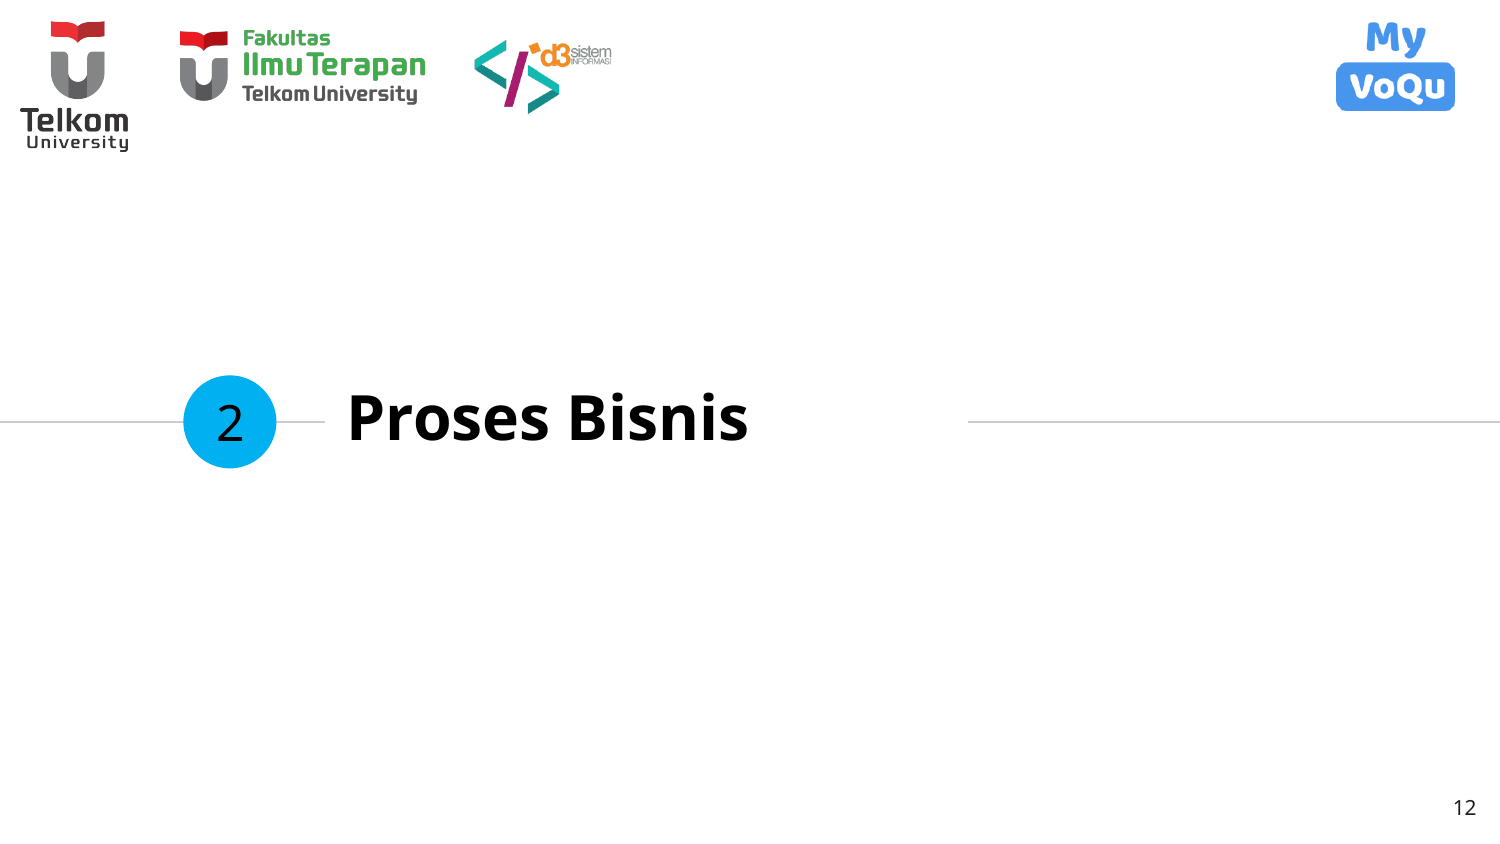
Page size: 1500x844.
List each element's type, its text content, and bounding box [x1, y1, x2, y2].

title Proses Bisnis [331, 277, 954, 469]
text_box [20, 0, 1455, 152]
text_box 2 [186, 375, 276, 468]
slide_number 12 [1401, 779, 1492, 844]
